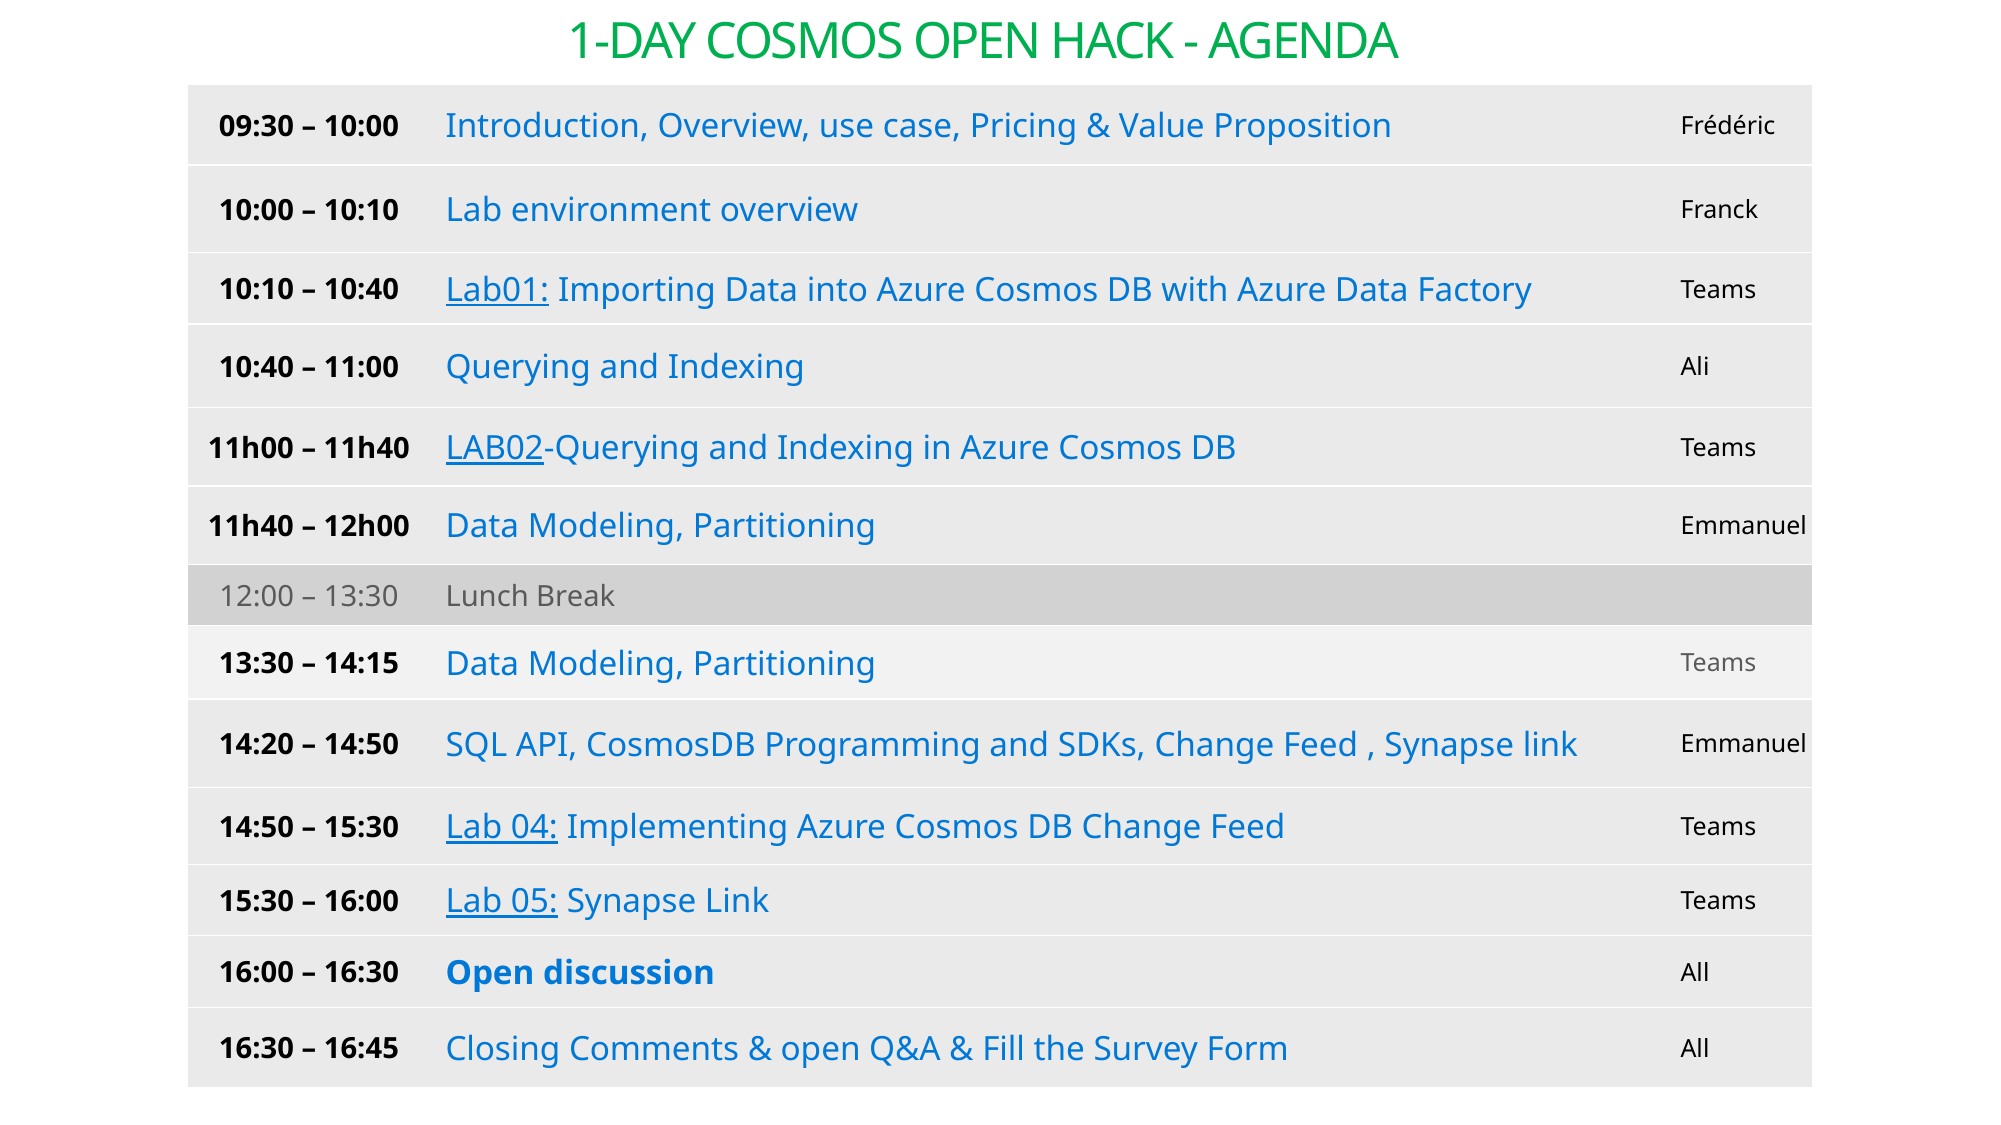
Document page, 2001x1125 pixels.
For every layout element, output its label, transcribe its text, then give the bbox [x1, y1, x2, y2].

table_cell 16:30 – 16:45 [188, 1008, 430, 1087]
table_cell Teams [1665, 253, 1812, 323]
table_cell Closing Comments & open Q&A & Fill the Survey Form [430, 1008, 1665, 1087]
table_cell Lab environment overview [430, 166, 1665, 252]
table_cell 10:10 – 10:40 [188, 253, 430, 323]
table_cell Teams [1665, 865, 1812, 935]
table_header Introduction, Overview, use case, Pricing & Value Proposition [430, 85, 1665, 164]
title 1-Day Cosmos OpeN HACK - Agenda [27, 0, 1940, 120]
table_cell All [1665, 936, 1812, 1007]
table_cell 14:50 – 15:30 [188, 788, 430, 864]
table_cell Emmanuel [1665, 700, 1812, 787]
table_header 09:30 – 10:00 [188, 85, 430, 164]
table_cell 11h40 – 12h00 [188, 487, 430, 564]
table_cell 12:00 – 13:30 [188, 565, 430, 625]
table_cell Teams [1665, 408, 1812, 485]
table_cell 10:00 – 10:10 [188, 166, 430, 252]
table_cell Lunch Break [430, 565, 1665, 625]
table_cell 11h00 – 11h40 [188, 408, 430, 485]
table_cell Open discussion [430, 936, 1665, 1007]
table_cell Franck [1665, 166, 1812, 252]
table_cell 14:20 – 14:50 [188, 700, 430, 787]
table_cell All [1665, 1008, 1812, 1087]
table_cell Teams [1665, 788, 1812, 864]
table_cell 15:30 – 16:00 [188, 865, 430, 935]
table_cell Lab 04: Implementing Azure Cosmos DB Change Feed [430, 788, 1665, 864]
table_cell [1665, 565, 1812, 625]
table_cell Ali [1665, 325, 1812, 407]
table_cell Lab01: Importing Data into Azure Cosmos DB with Azure Data Factory [430, 253, 1665, 323]
table_cell Data Modeling, Partitioning [430, 487, 1665, 564]
table_cell Querying and Indexing [430, 325, 1665, 407]
table_cell Emmanuel [1665, 487, 1812, 564]
table_cell 10:40 – 11:00 [188, 325, 430, 407]
table_cell 13:30 – 14:15 [188, 626, 430, 698]
table_header Frédéric [1665, 85, 1812, 164]
table_cell Lab 05: Synapse Link [430, 865, 1665, 935]
table_cell Data Modeling, Partitioning [430, 626, 1665, 698]
table_cell Teams [1665, 626, 1812, 698]
table_cell 16:00 – 16:30 [188, 936, 430, 1007]
table_cell SQL API, CosmosDB Programming and SDKs, Change Feed , Synapse link [430, 700, 1665, 787]
table_cell LAB02-Querying and Indexing in Azure Cosmos DB [430, 408, 1665, 485]
